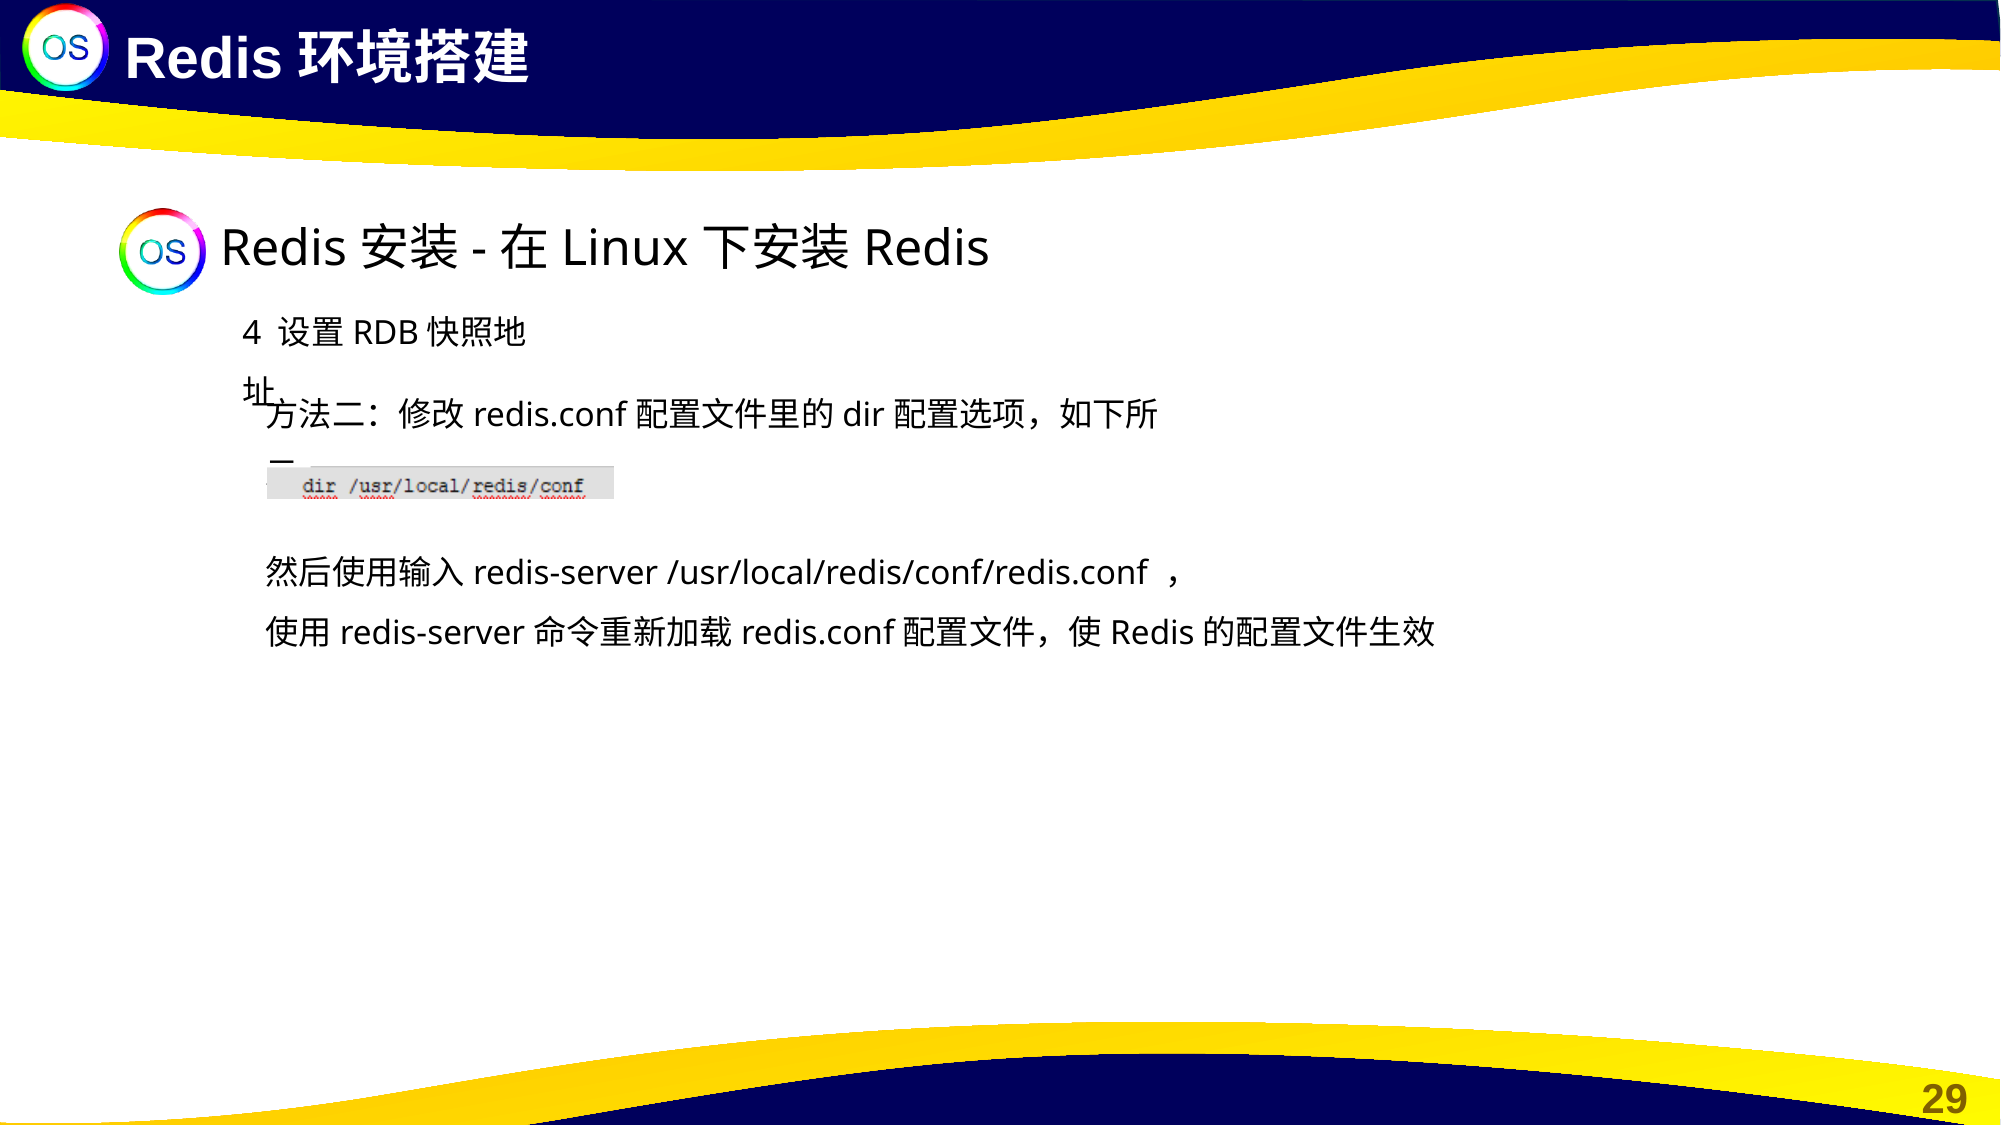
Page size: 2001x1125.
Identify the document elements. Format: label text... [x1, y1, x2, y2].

text_box 然后使用输入redis-server /usr/local/redis/conf/redis.conf ， 使用redis-server命令重新加载redis.conf配置文件，使Redis的配置文件生效 [250, 523, 1452, 659]
picture [119, 208, 206, 295]
text_box Redis安装-在Linux下安装Redis [206, 208, 1057, 283]
text_box 方法二：修改redis.conf配置文件里的dir配置选项，如下所示 [250, 365, 1207, 501]
text_box Redis环境搭建 [109, 12, 1263, 98]
picture [267, 466, 614, 499]
text_box 4 设置RDB快照地址 [227, 283, 566, 419]
picture [22, 3, 109, 91]
